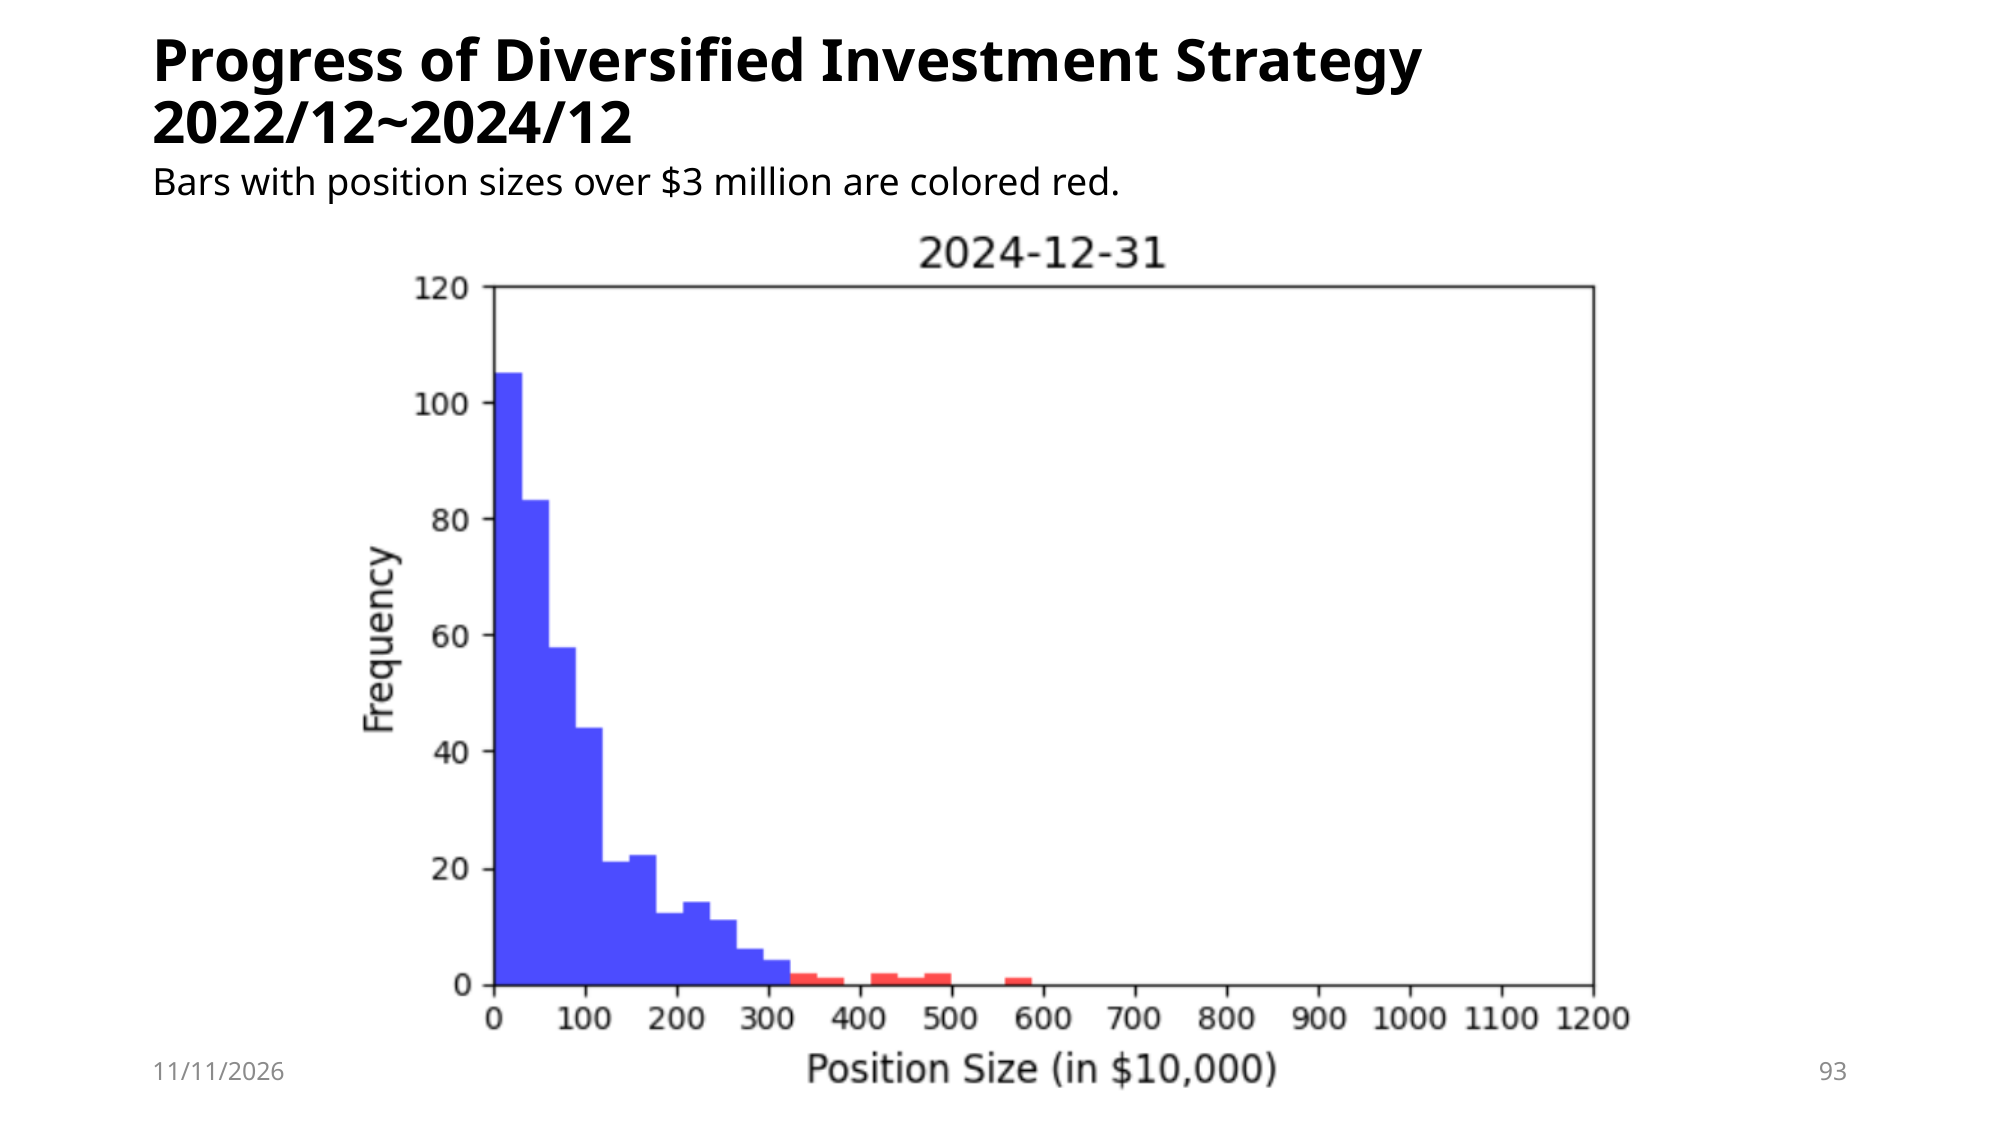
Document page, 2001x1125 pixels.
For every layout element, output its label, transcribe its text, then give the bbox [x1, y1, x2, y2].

title Progress of Diversified Investment Strategy 2022/12~2024/12 [137, 22, 1863, 165]
picture [340, 222, 1660, 1103]
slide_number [137, 1042, 340, 1103]
slide_number 93 [1660, 1042, 1863, 1103]
text_box Bars with position sizes over $3 million are colored red. [137, 150, 1138, 211]
